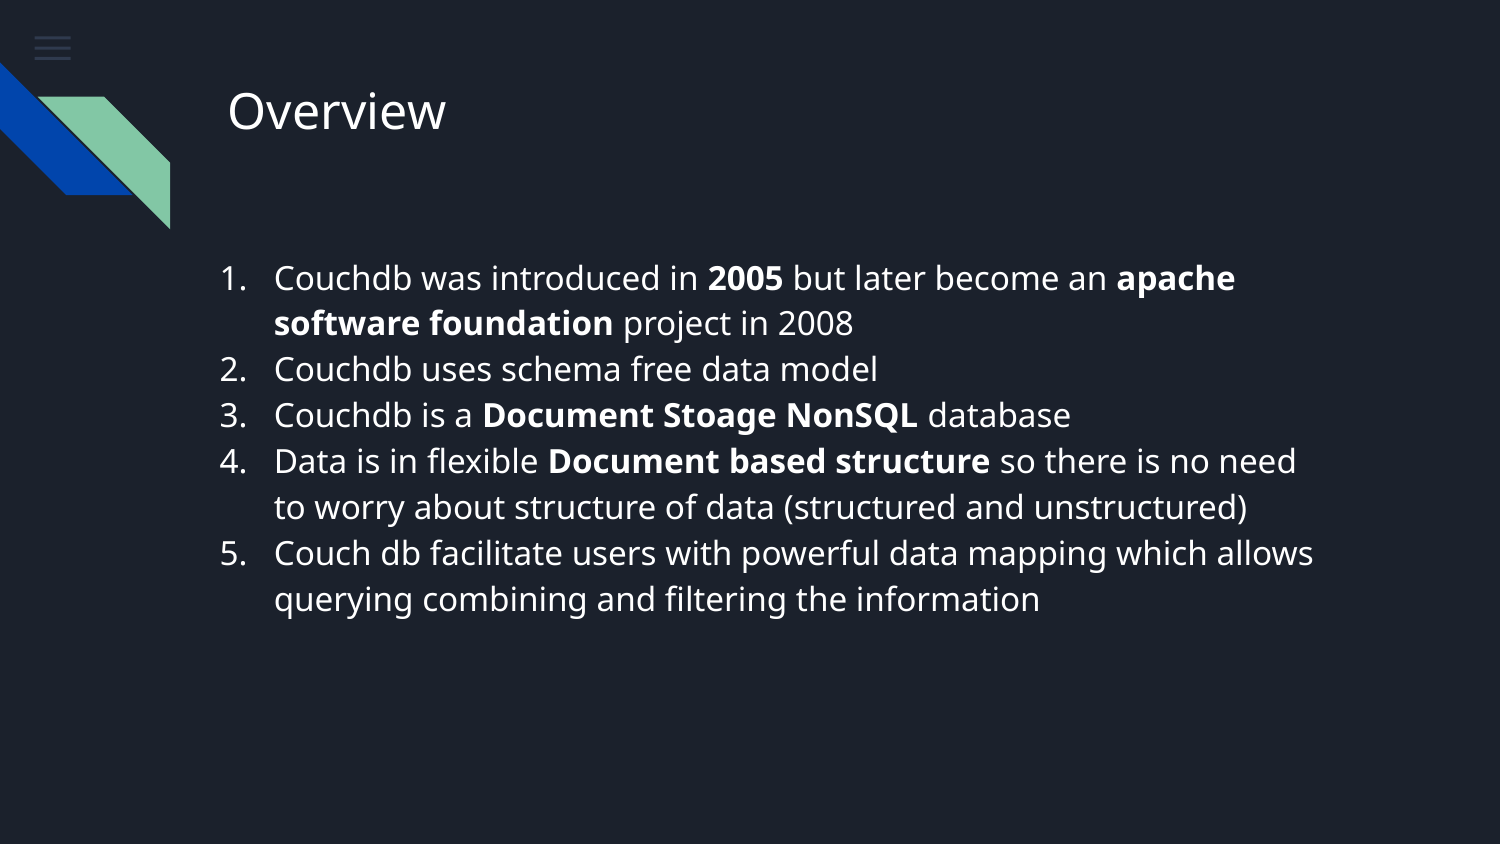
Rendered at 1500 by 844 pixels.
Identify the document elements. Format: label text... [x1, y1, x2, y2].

list Couchdb was introduced in 2005 but later become an apache software foundation project in 2008 Couchdb uses schema free data model Couchdb is a Document Stoage NonSQL database Data is in flexible Document based structure so there is no need to worry about structure of data (structured and unstructured) Couch db facilitate users with powerful data mapping which allows querying combining and filtering the information [183, 195, 1339, 674]
title Overview [212, 64, 1368, 196]
